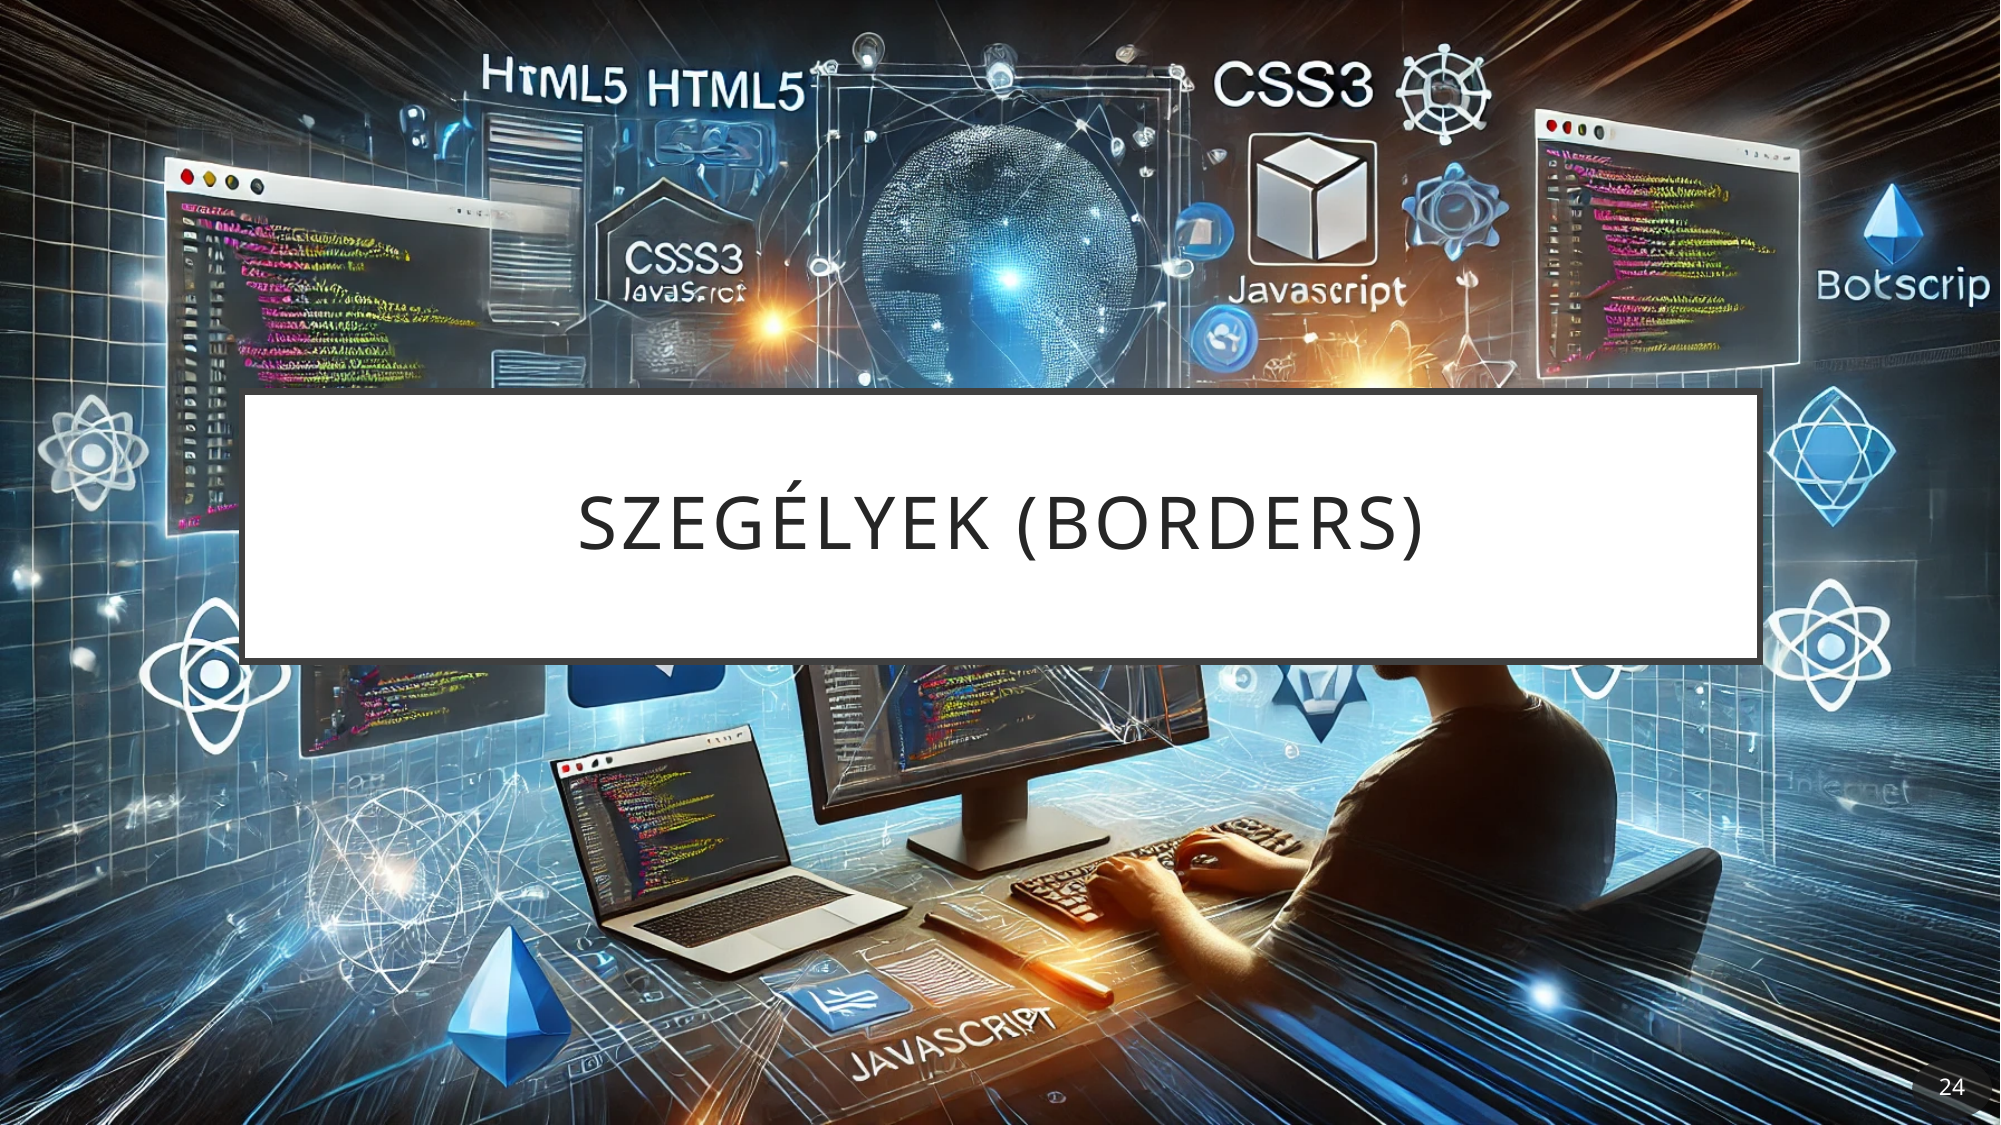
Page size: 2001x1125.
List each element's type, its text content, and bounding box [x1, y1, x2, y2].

picture [0, 0, 2000, 1125]
title Szegélyek (borders) [239, 388, 1763, 665]
slide_number 24 [1912, 1058, 1993, 1119]
